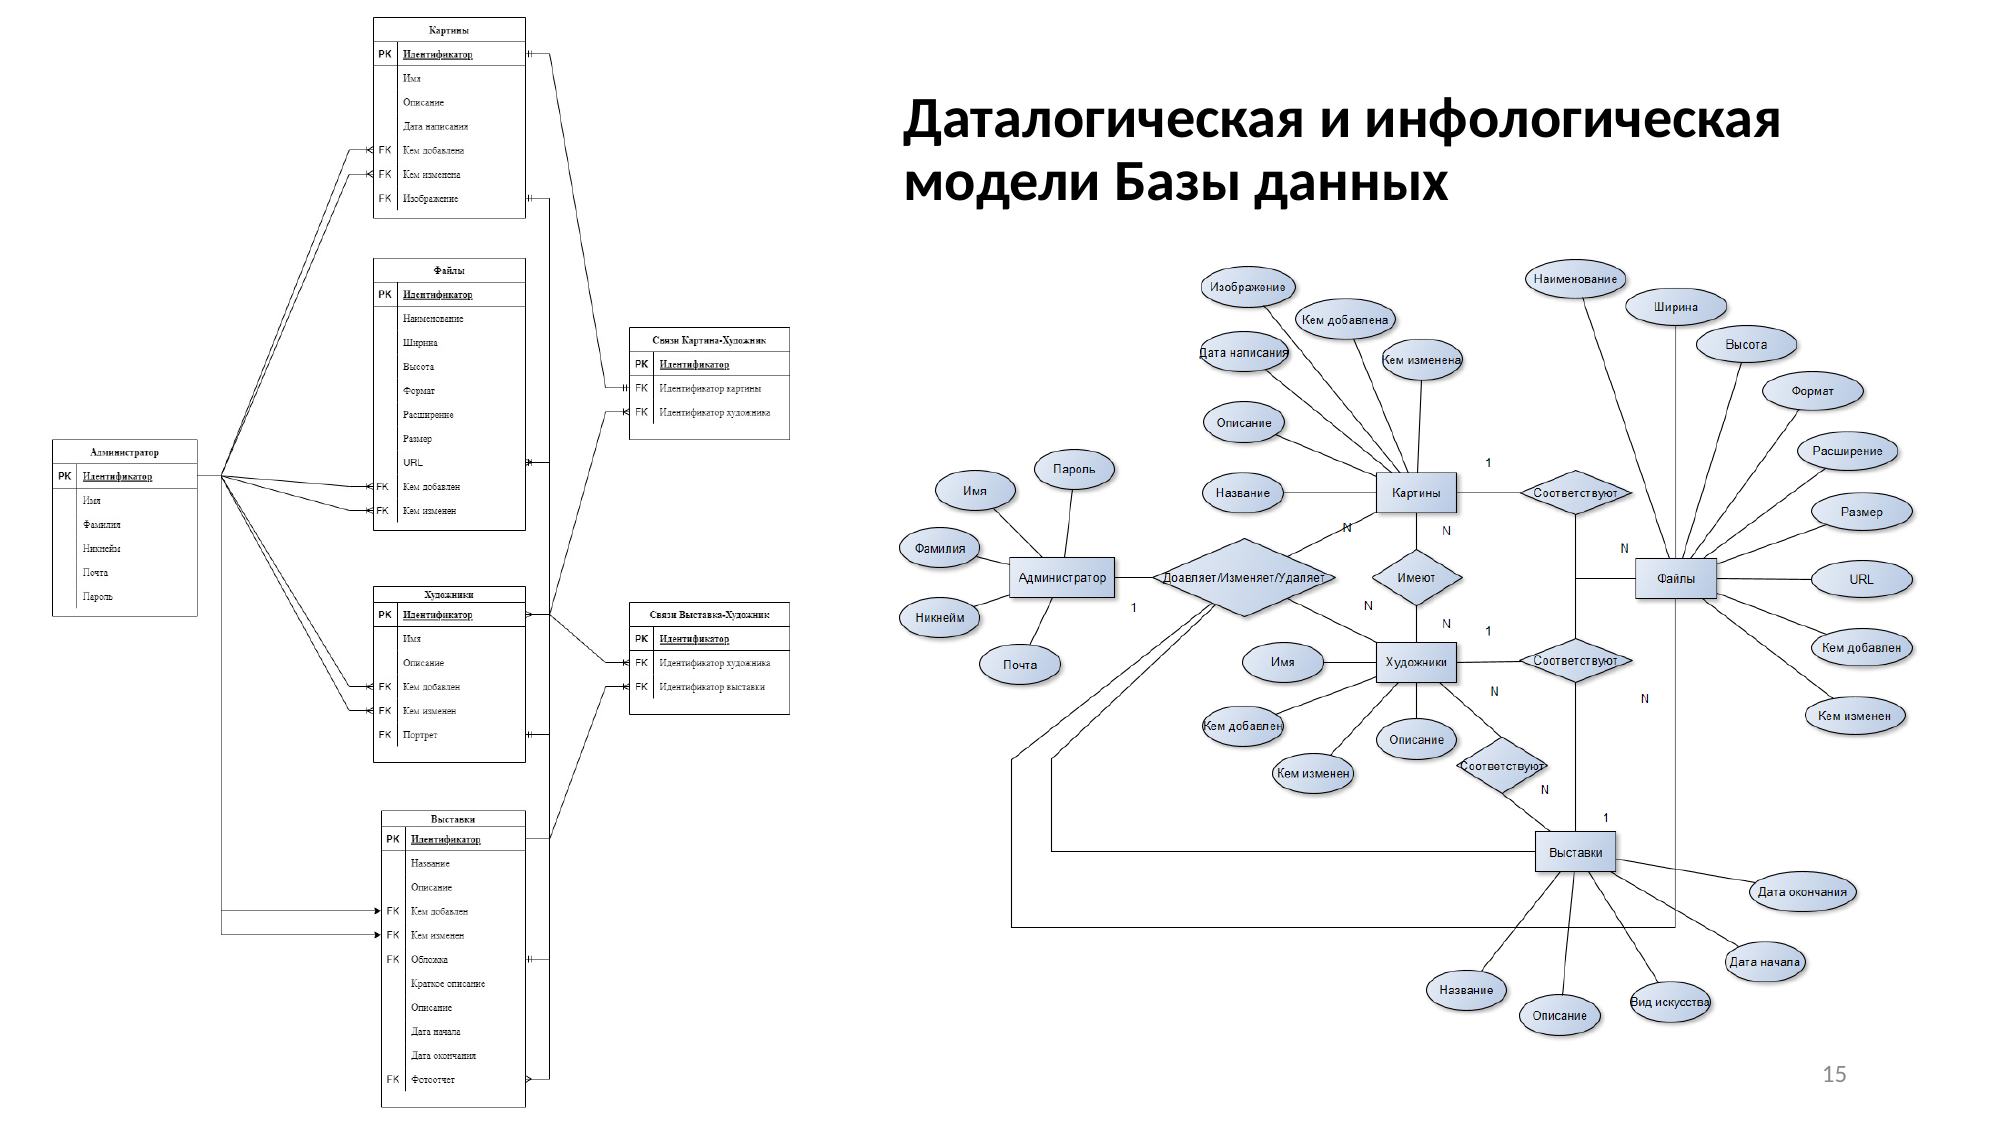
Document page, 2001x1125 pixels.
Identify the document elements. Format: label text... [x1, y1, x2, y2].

picture [888, 258, 1918, 1043]
slide_number 15 [1412, 1043, 1863, 1103]
picture [52, 17, 790, 1108]
title Даталогическая и инфологическая модели Базы данных [888, 41, 1899, 258]
